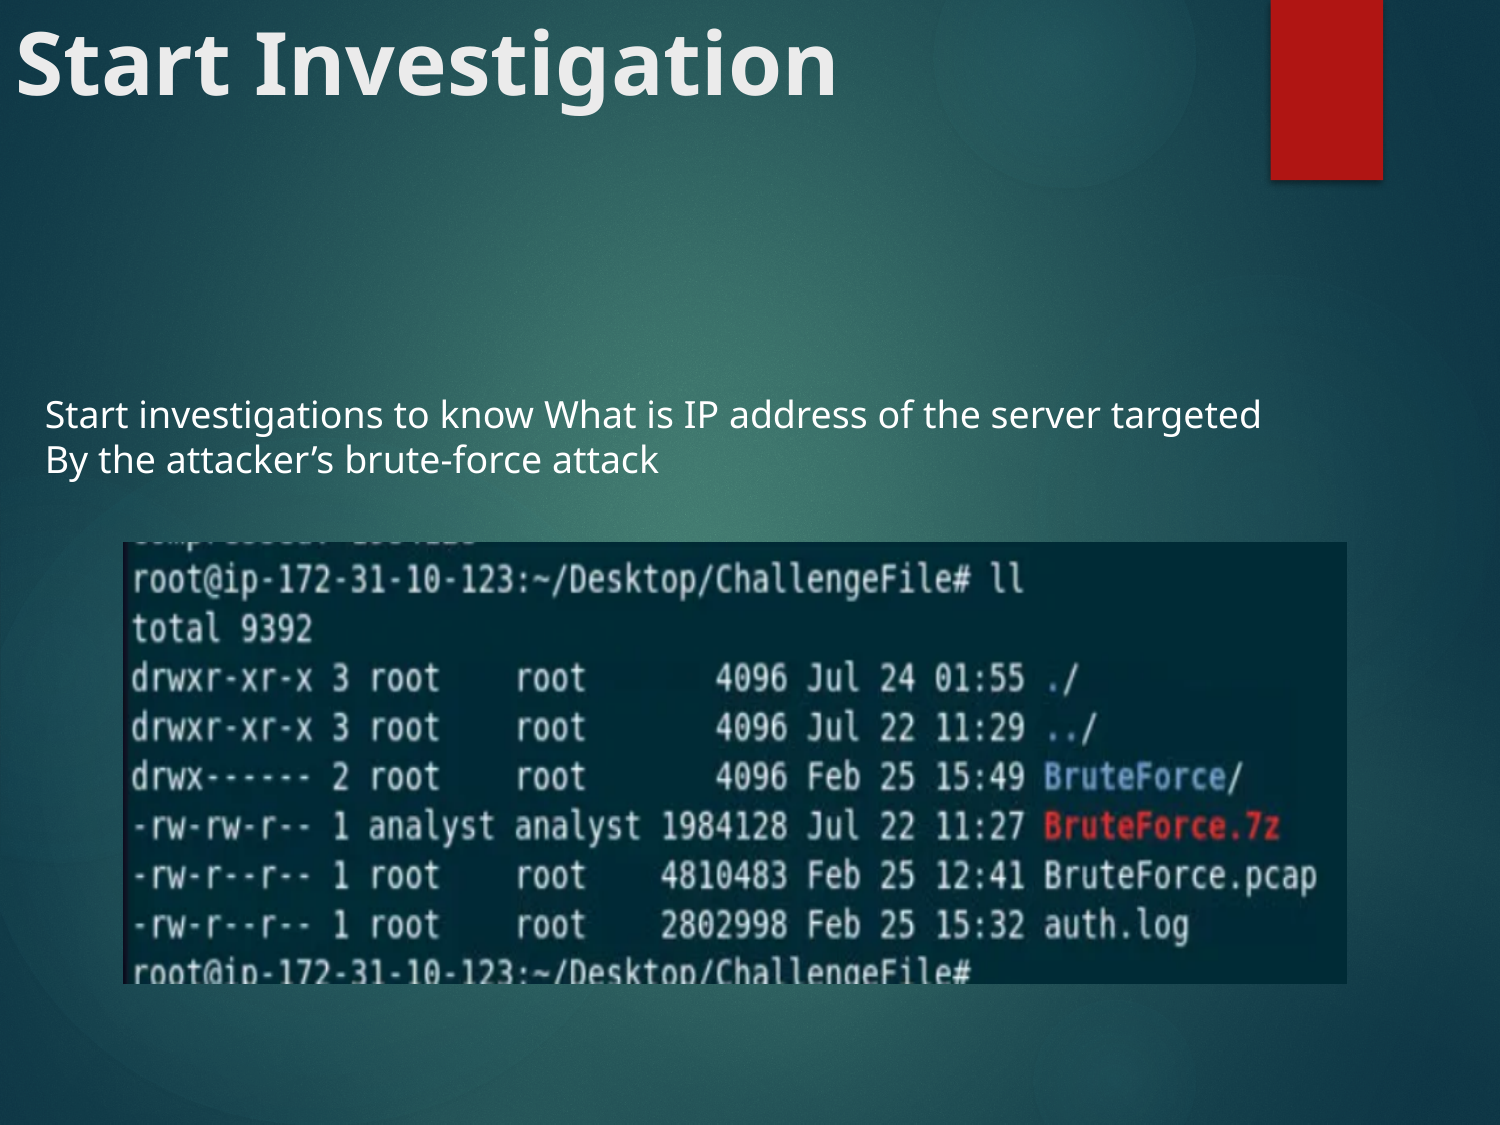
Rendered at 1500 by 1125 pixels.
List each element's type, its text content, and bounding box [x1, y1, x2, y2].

title Start Investigation [0, 0, 996, 158]
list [123, 541, 1347, 984]
text_box Start investigations to know What is IP address of the server targeted By the attacker’s brute-force attack [29, 383, 1440, 534]
